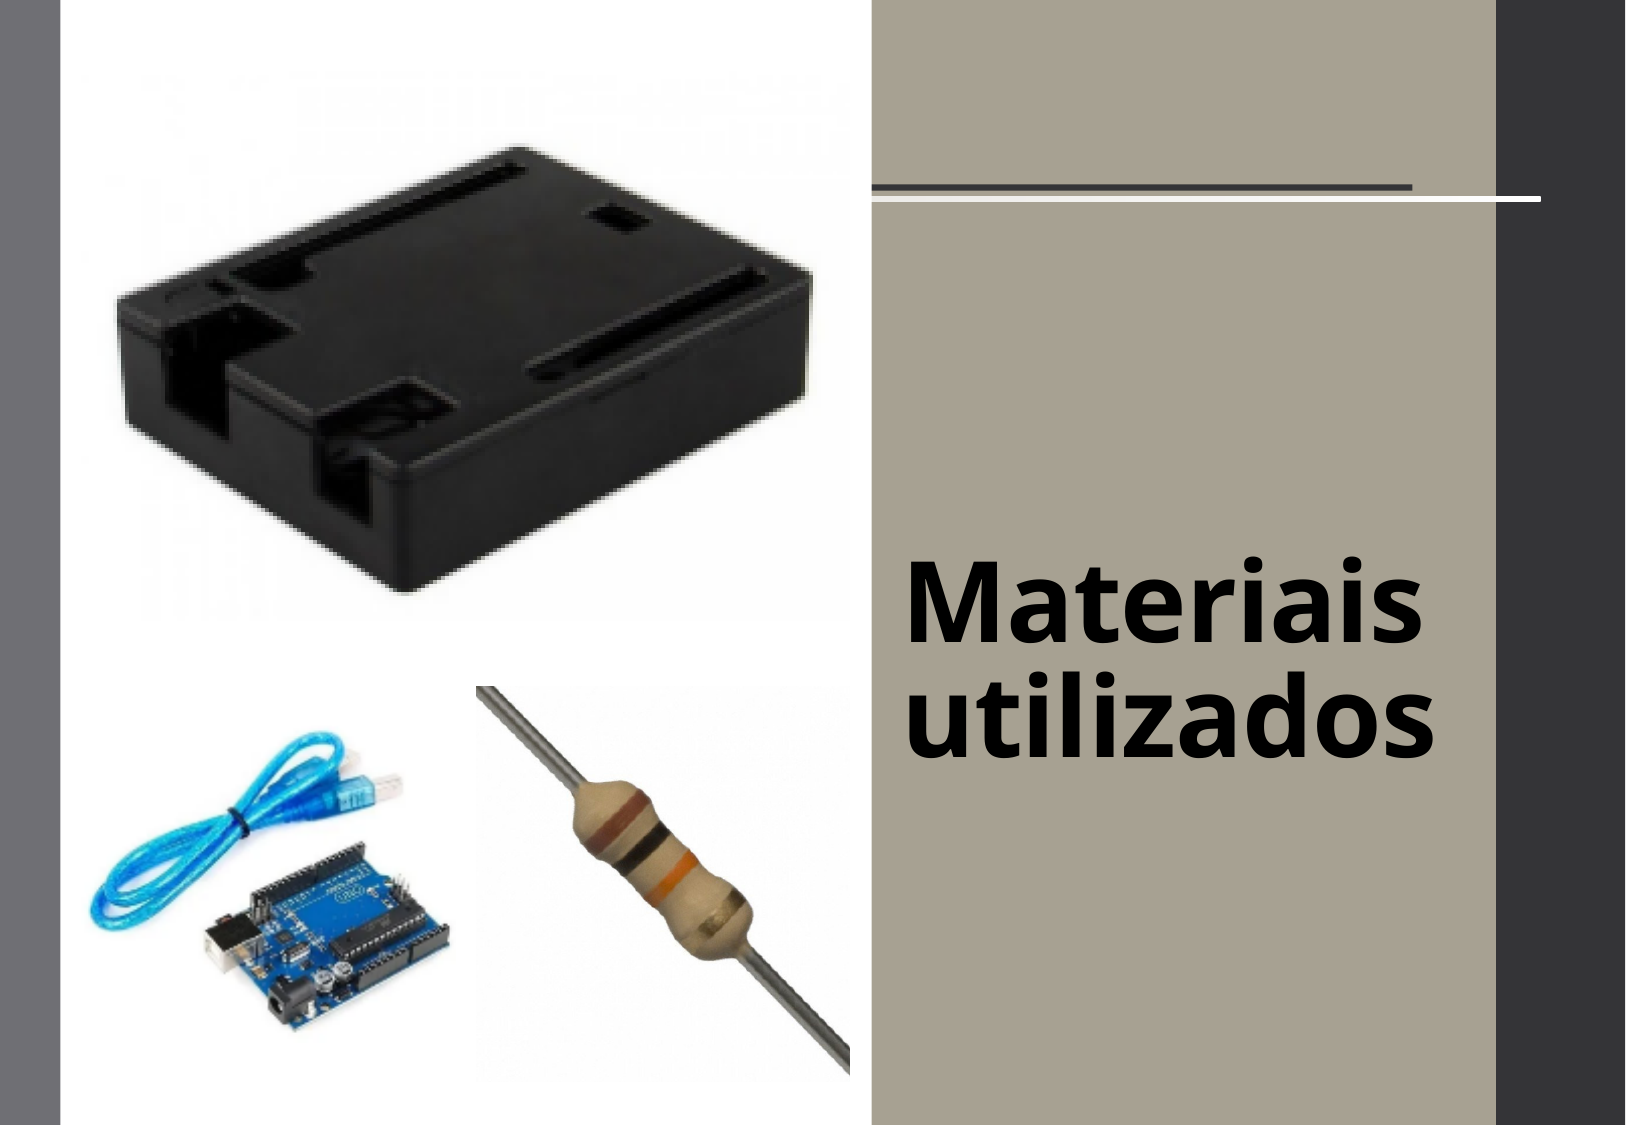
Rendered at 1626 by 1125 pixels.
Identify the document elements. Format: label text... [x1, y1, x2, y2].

text_box [0, 0, 59, 1125]
text_box Materiais utilizados [886, 124, 1505, 788]
picture [476, 686, 851, 1082]
text_box [59, 0, 873, 1125]
picture [81, 724, 456, 1044]
picture [81, 71, 851, 621]
